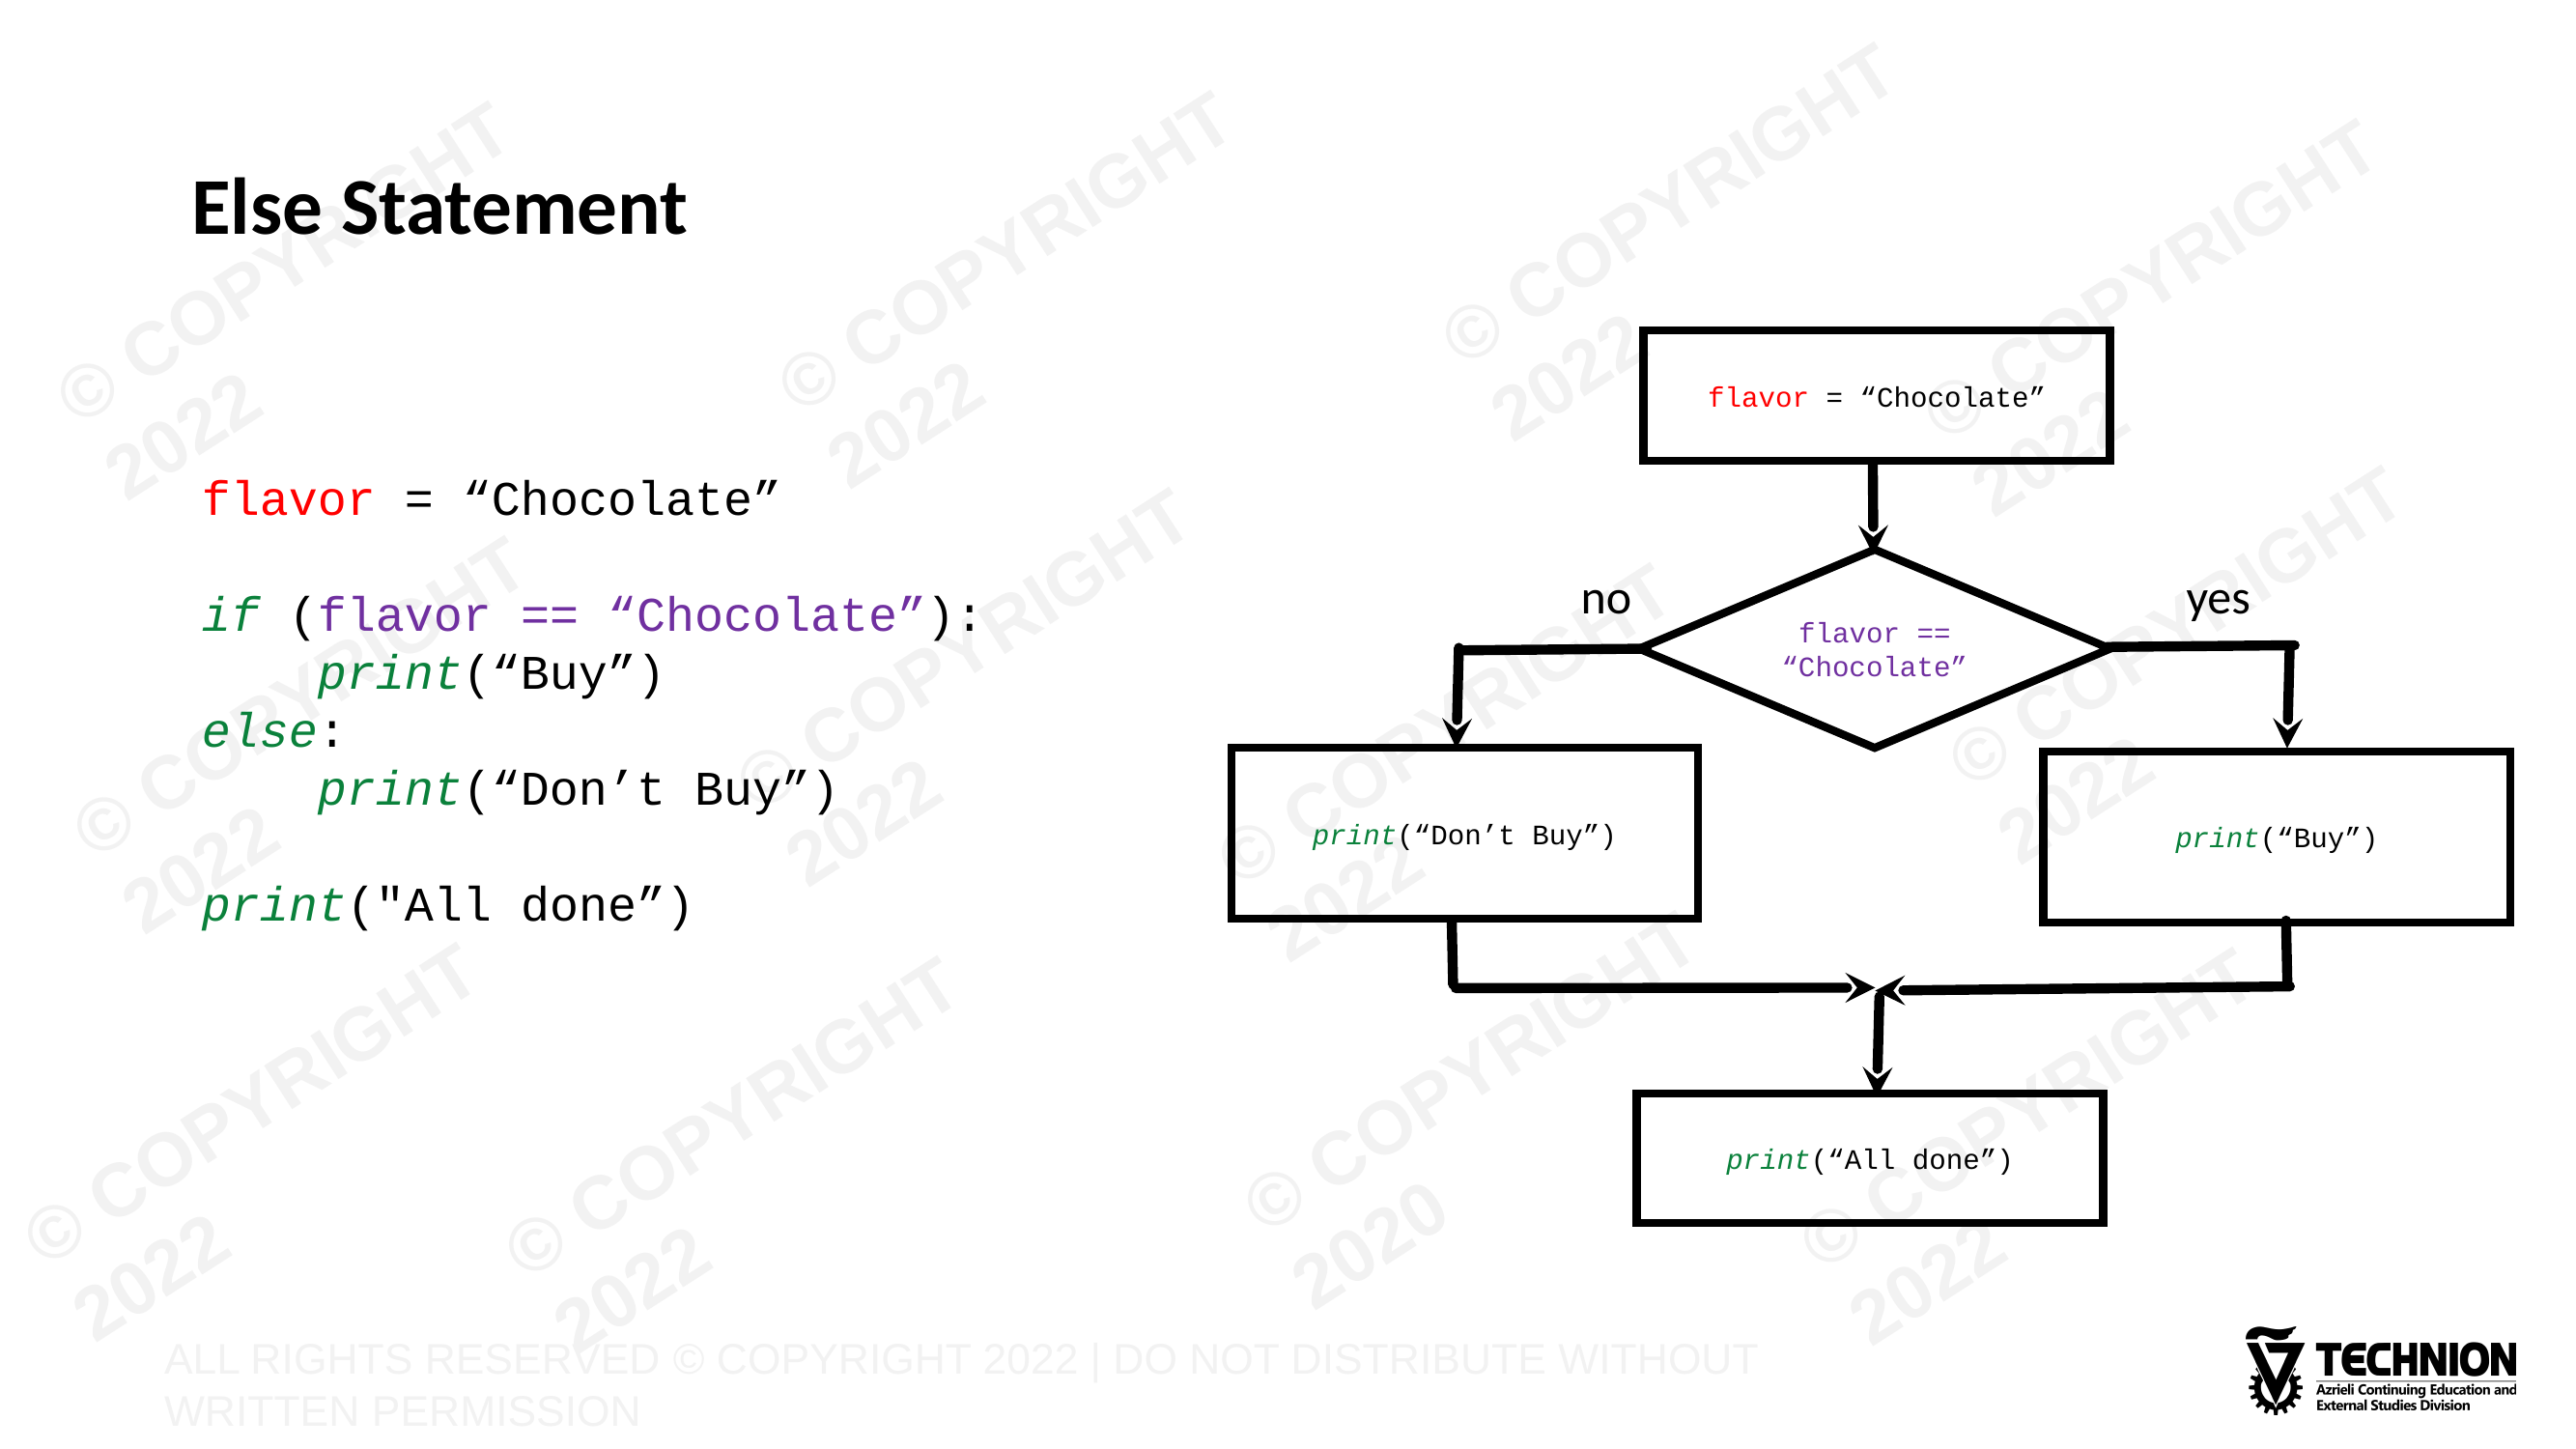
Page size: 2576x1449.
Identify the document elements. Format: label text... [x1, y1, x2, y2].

title Else Statement [177, 122, 2399, 295]
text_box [1231, 330, 2510, 1224]
text_box flavor = “Chocolate” if (flavor == “Chocolate”): print(“Buy”) else: print(“Don’t Buy”) print("All done”) [202, 296, 1060, 1102]
